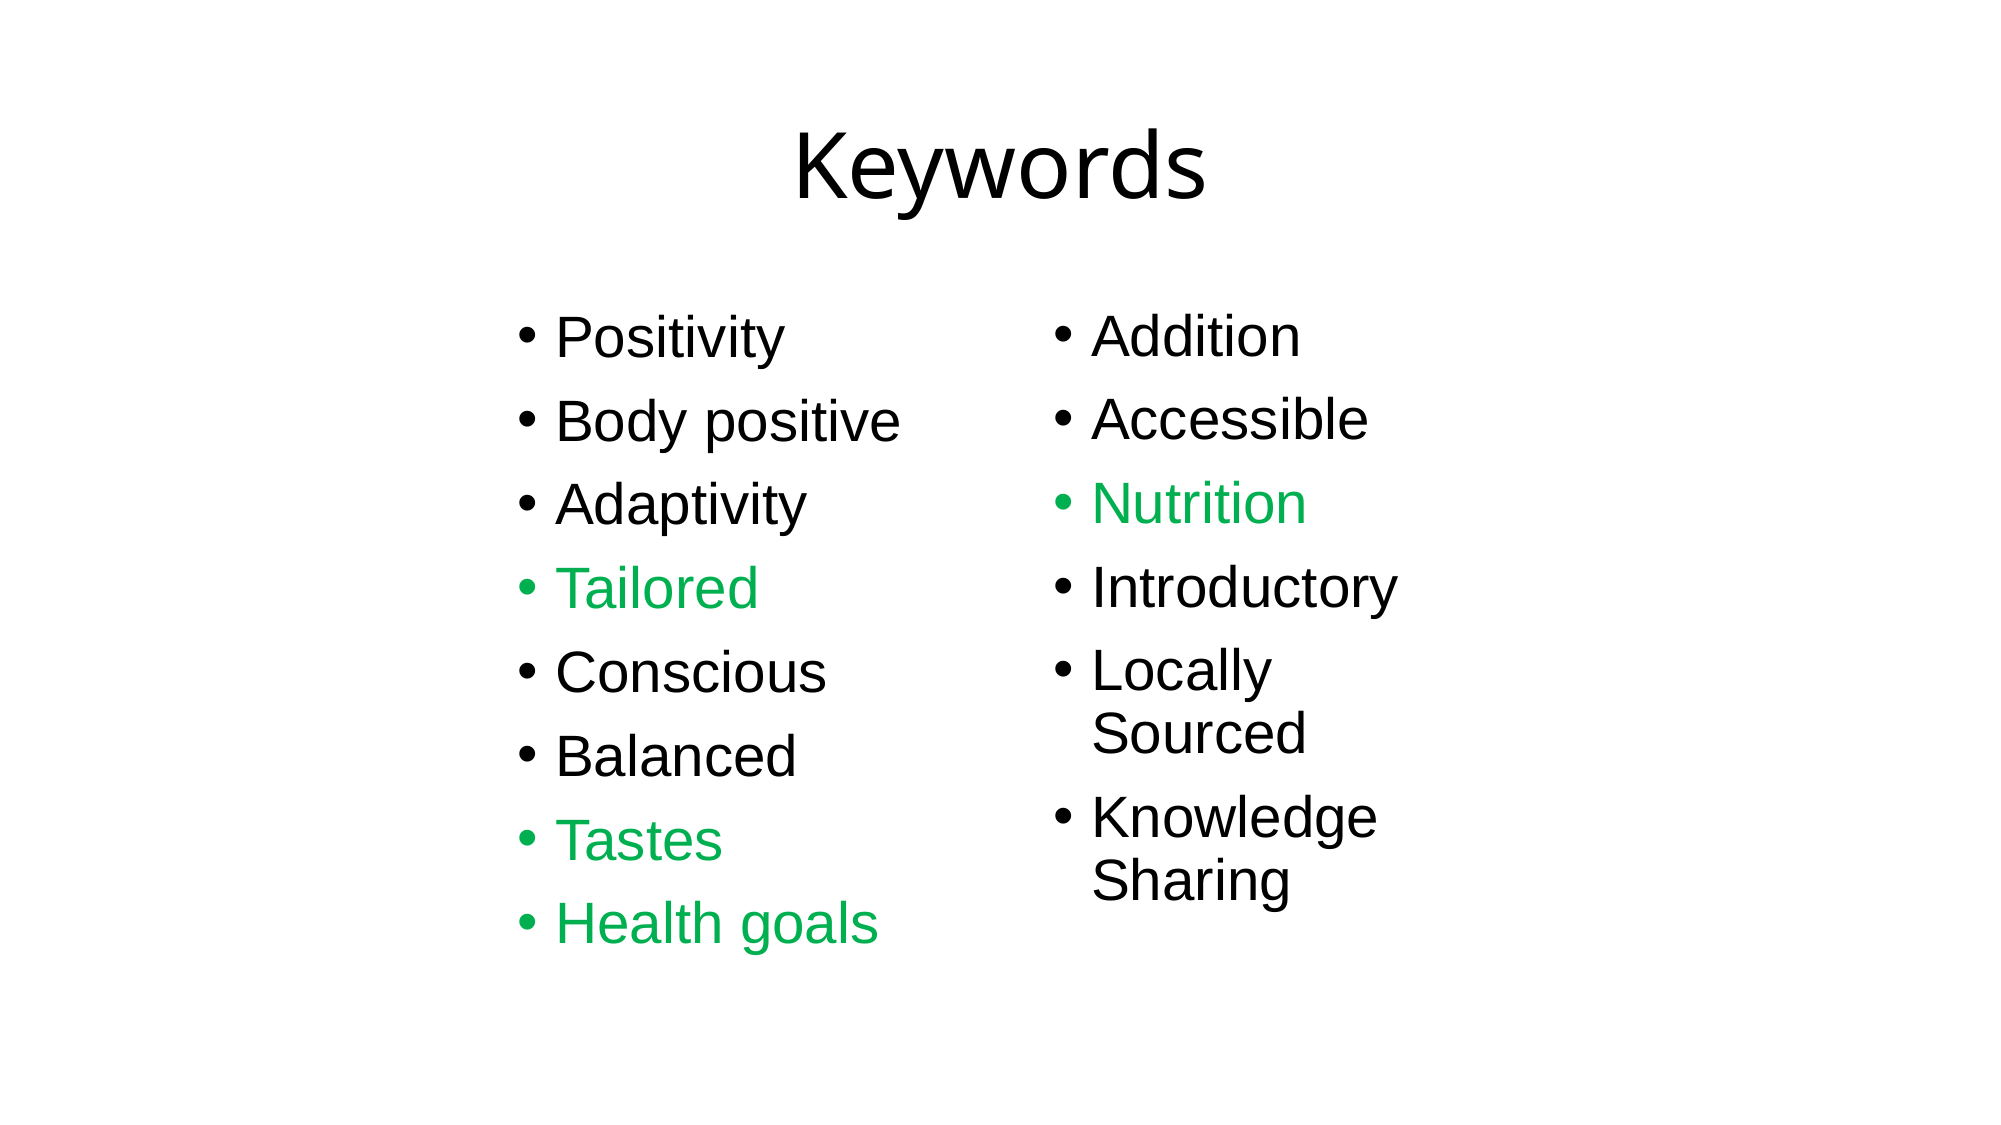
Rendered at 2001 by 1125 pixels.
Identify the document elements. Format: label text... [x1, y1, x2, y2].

title Keywords [137, 59, 1863, 278]
text_box Addition Accessible Nutrition Introductory Locally Sourced Knowledge Sharing [1038, 298, 1512, 965]
list Positivity Body positive Adaptivity Tailored Conscious Balanced Tastes Health goals [502, 299, 977, 966]
